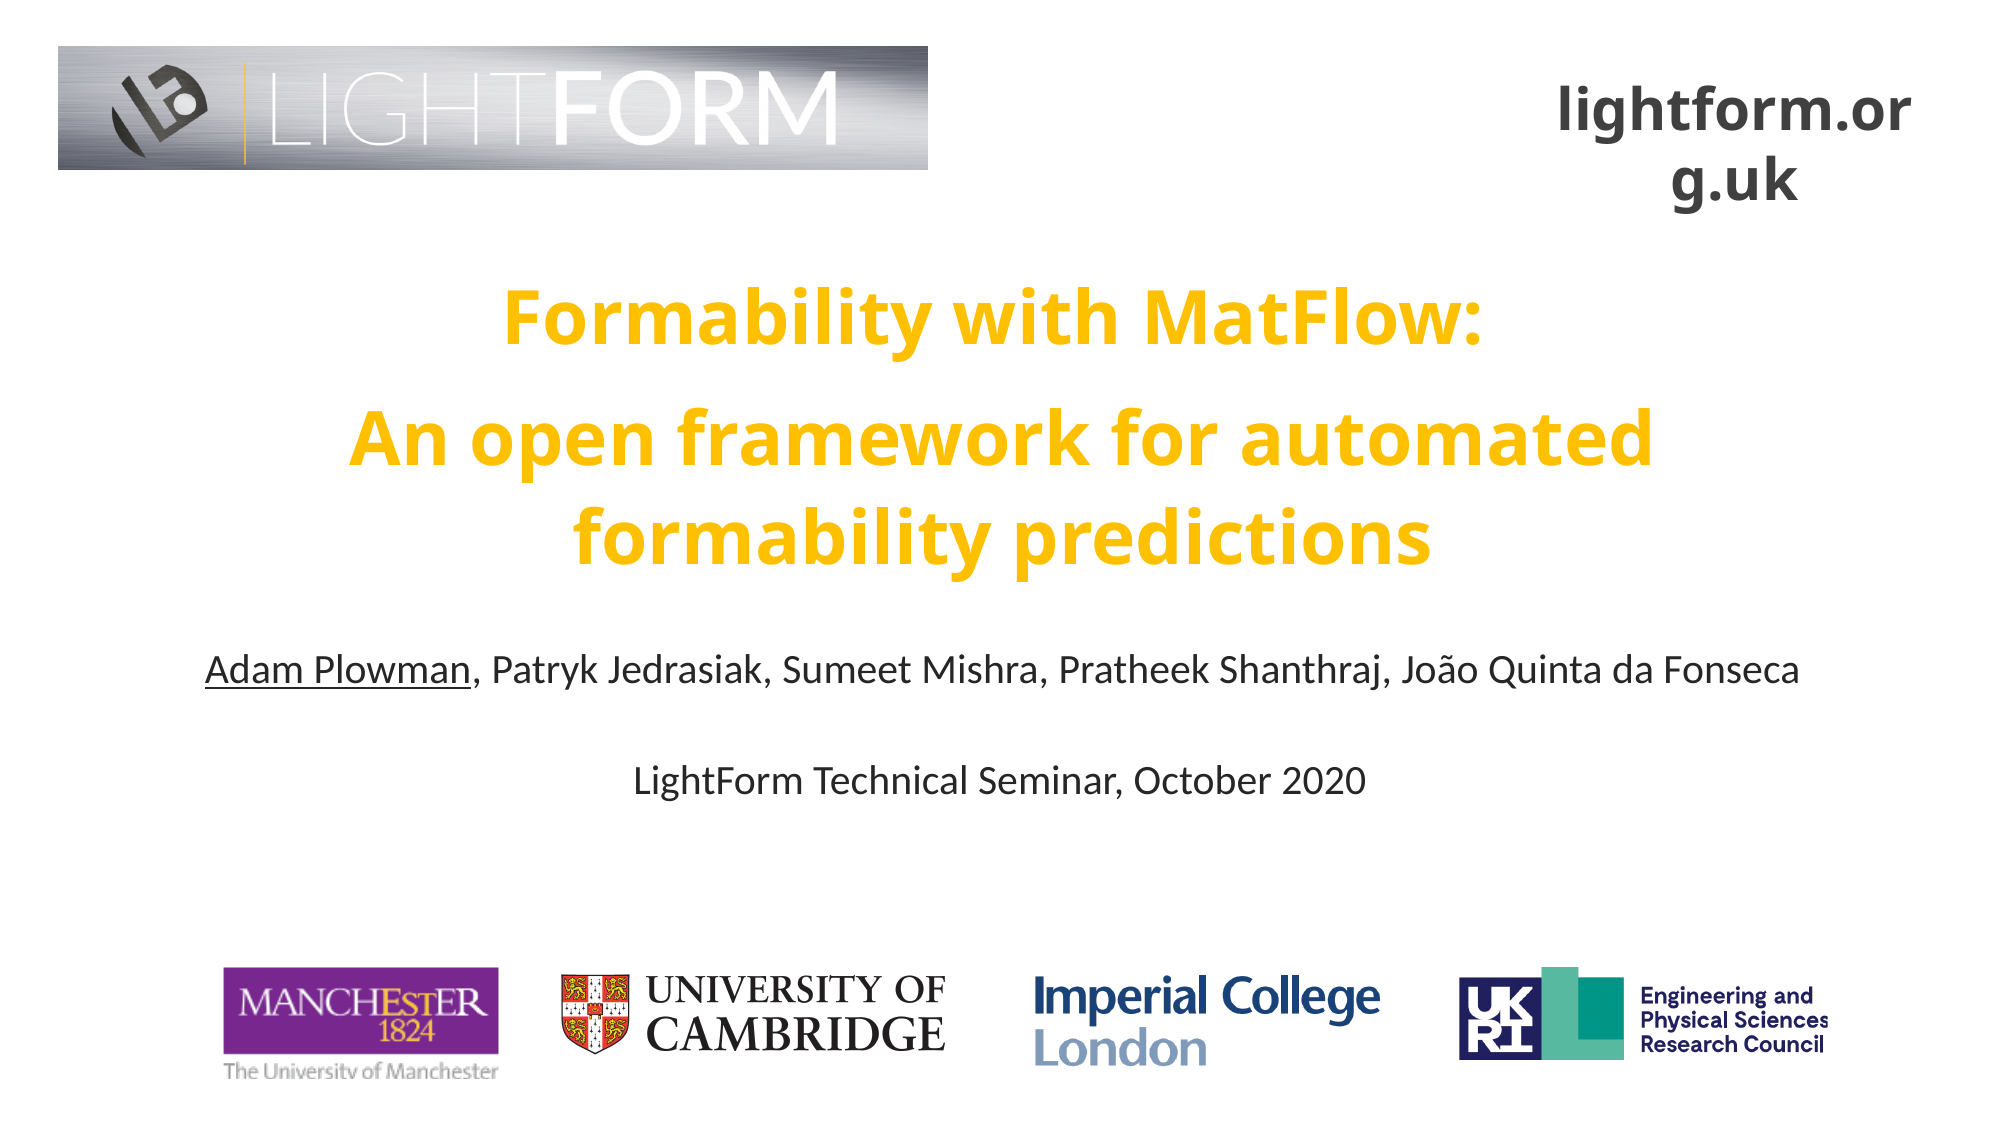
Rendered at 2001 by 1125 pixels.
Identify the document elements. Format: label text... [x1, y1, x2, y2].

text_box lightform.org.uk [1526, 63, 1942, 222]
subtitle Formability with MatFlow: An open framework for automated formability predictions [176, 253, 1831, 581]
picture [58, 46, 928, 170]
text_box LightForm Technical Seminar, October 2020 [618, 745, 1382, 811]
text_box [172, 948, 1828, 1079]
text_box Adam Plowman, Patryk Jedrasiak, Sumeet Mishra, Pratheek Shanthraj, João Quinta da Fonseca [110, 609, 1897, 700]
